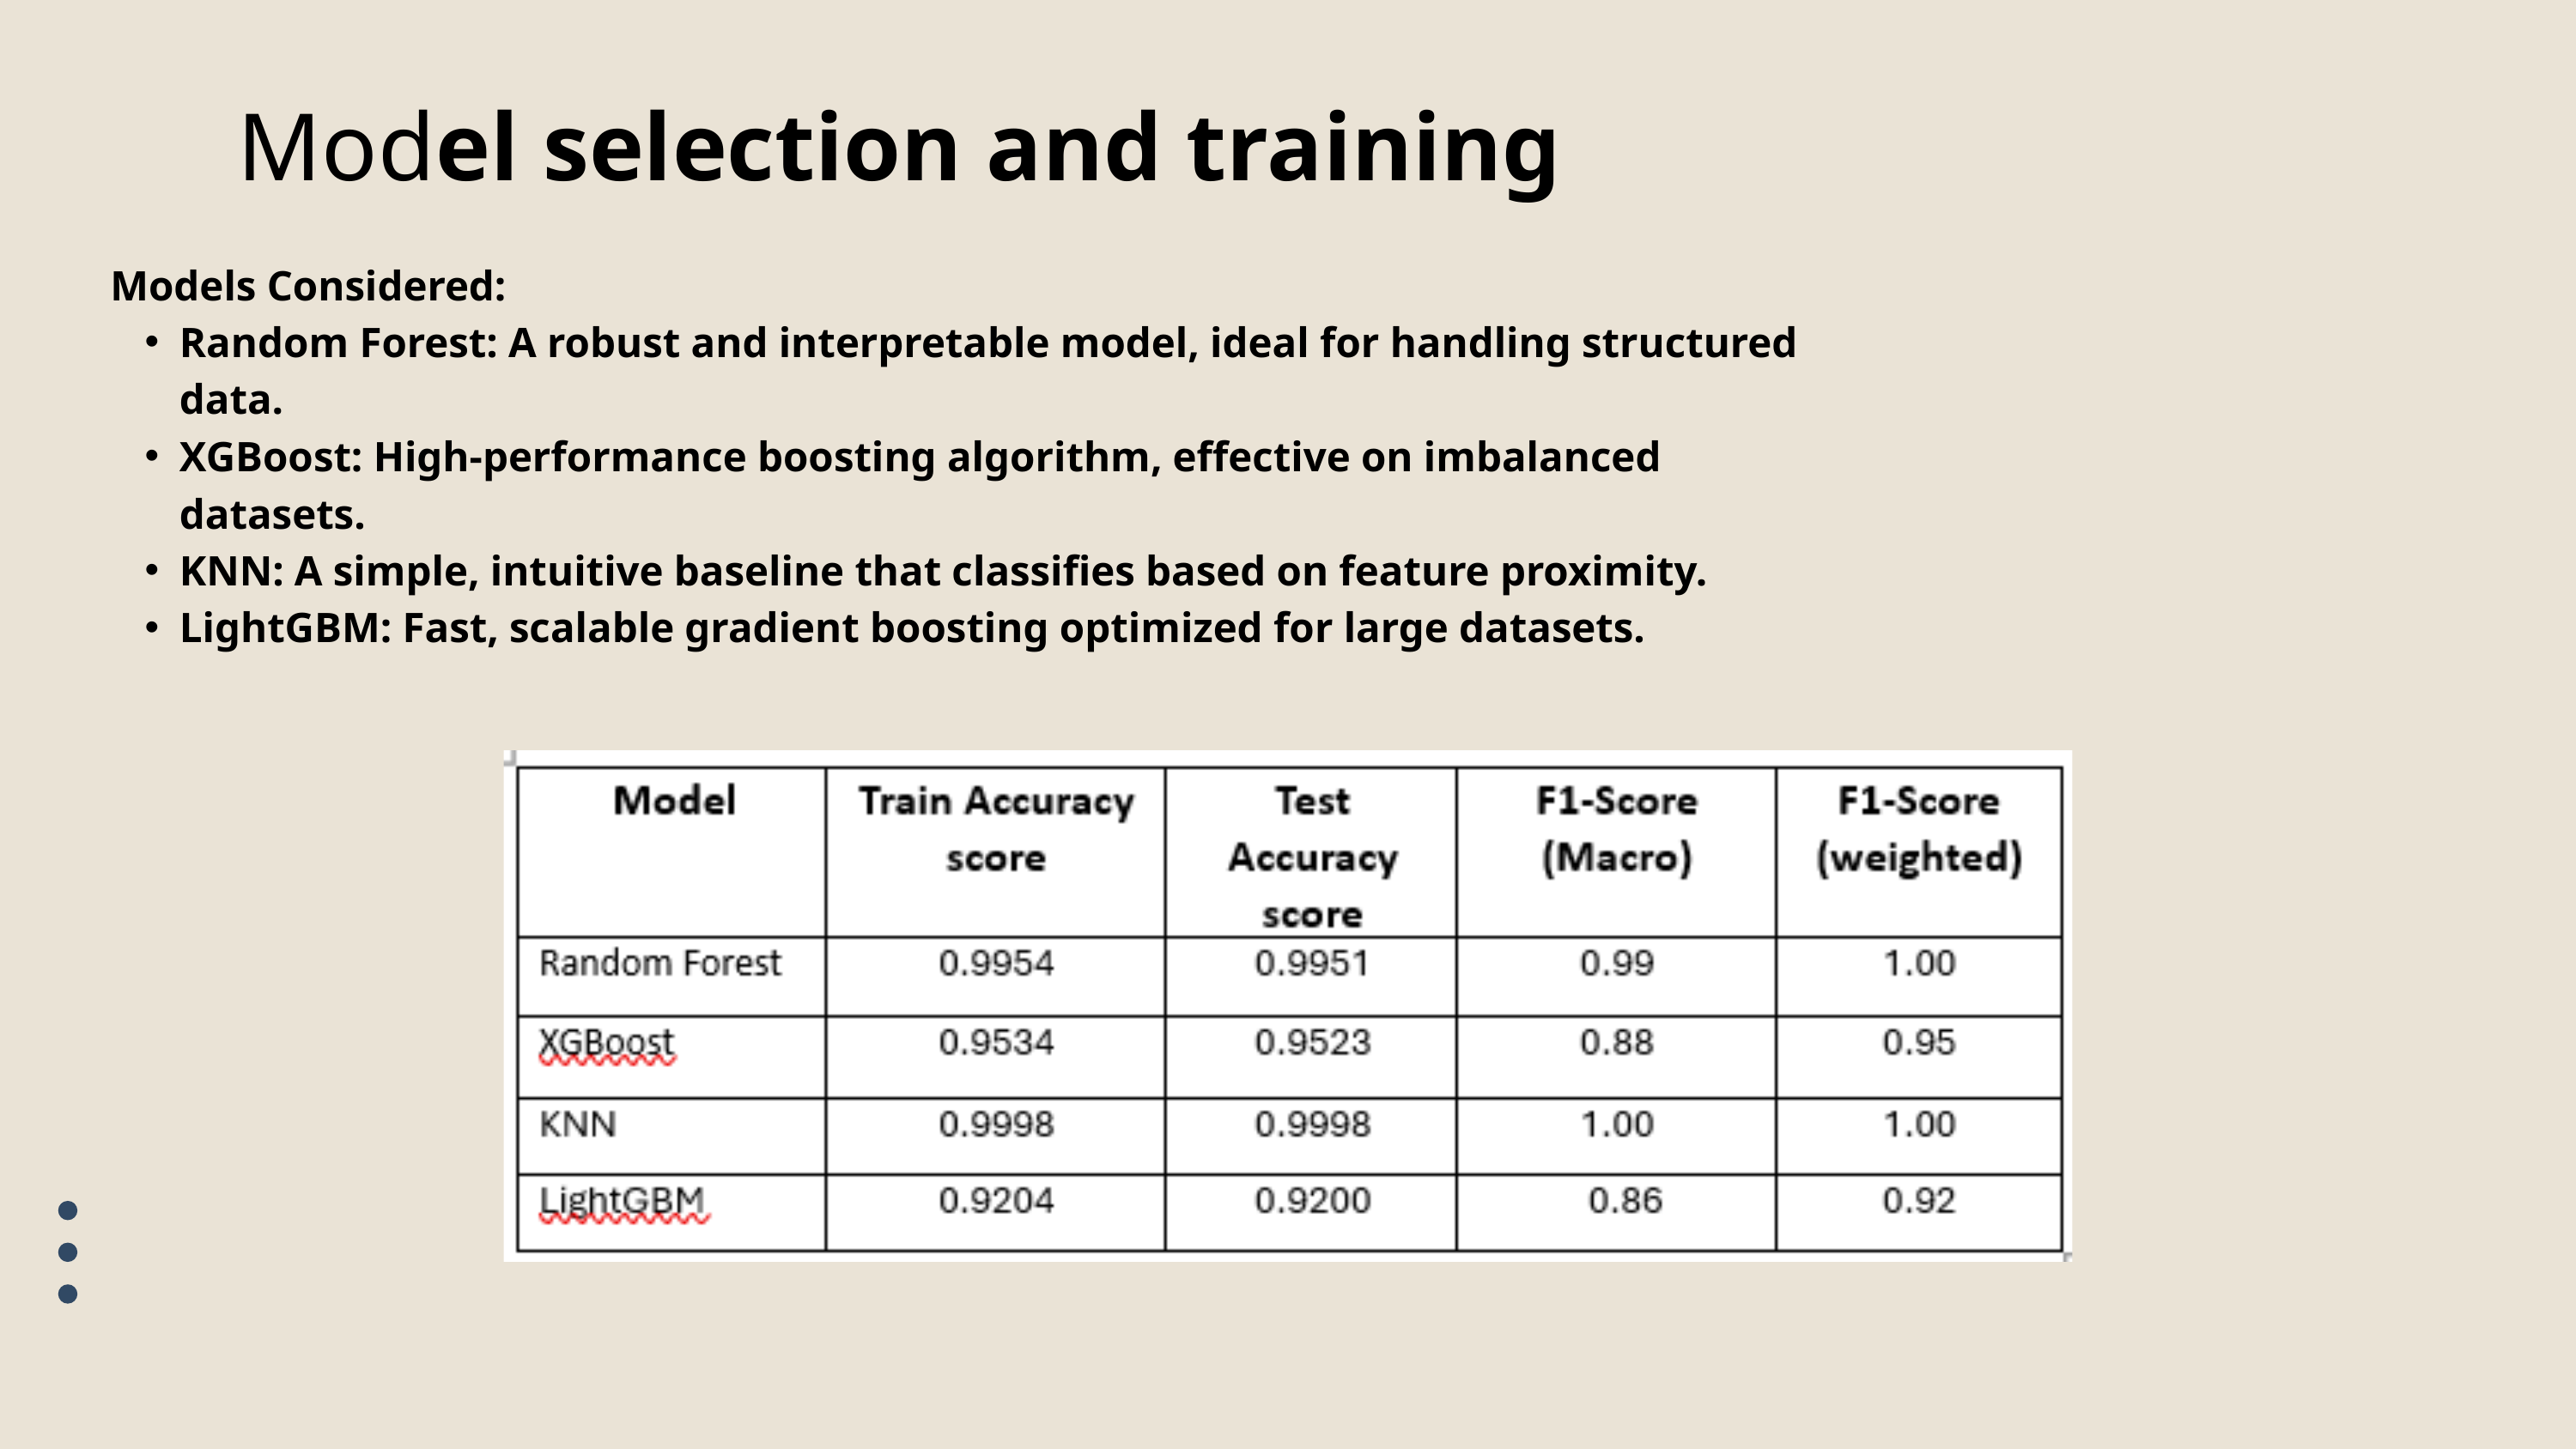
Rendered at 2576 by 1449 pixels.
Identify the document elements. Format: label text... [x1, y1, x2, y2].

text_box Model selection and training [237, 99, 2129, 200]
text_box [58, 1200, 78, 1221]
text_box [58, 1242, 78, 1263]
text_box [503, 750, 2073, 1263]
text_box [58, 1283, 78, 1304]
text_box Models Considered: Random Forest: A robust and interpretable model, ideal for handling structured data. XGBoost: High-performance boosting algorithm, effective on imbalanced datasets. KNN: A simple, intuitive baseline that classifies based on feature proximity. LightGBM: Fast, scalable gradient boosting optimized for large datasets. [110, 251, 1805, 758]
